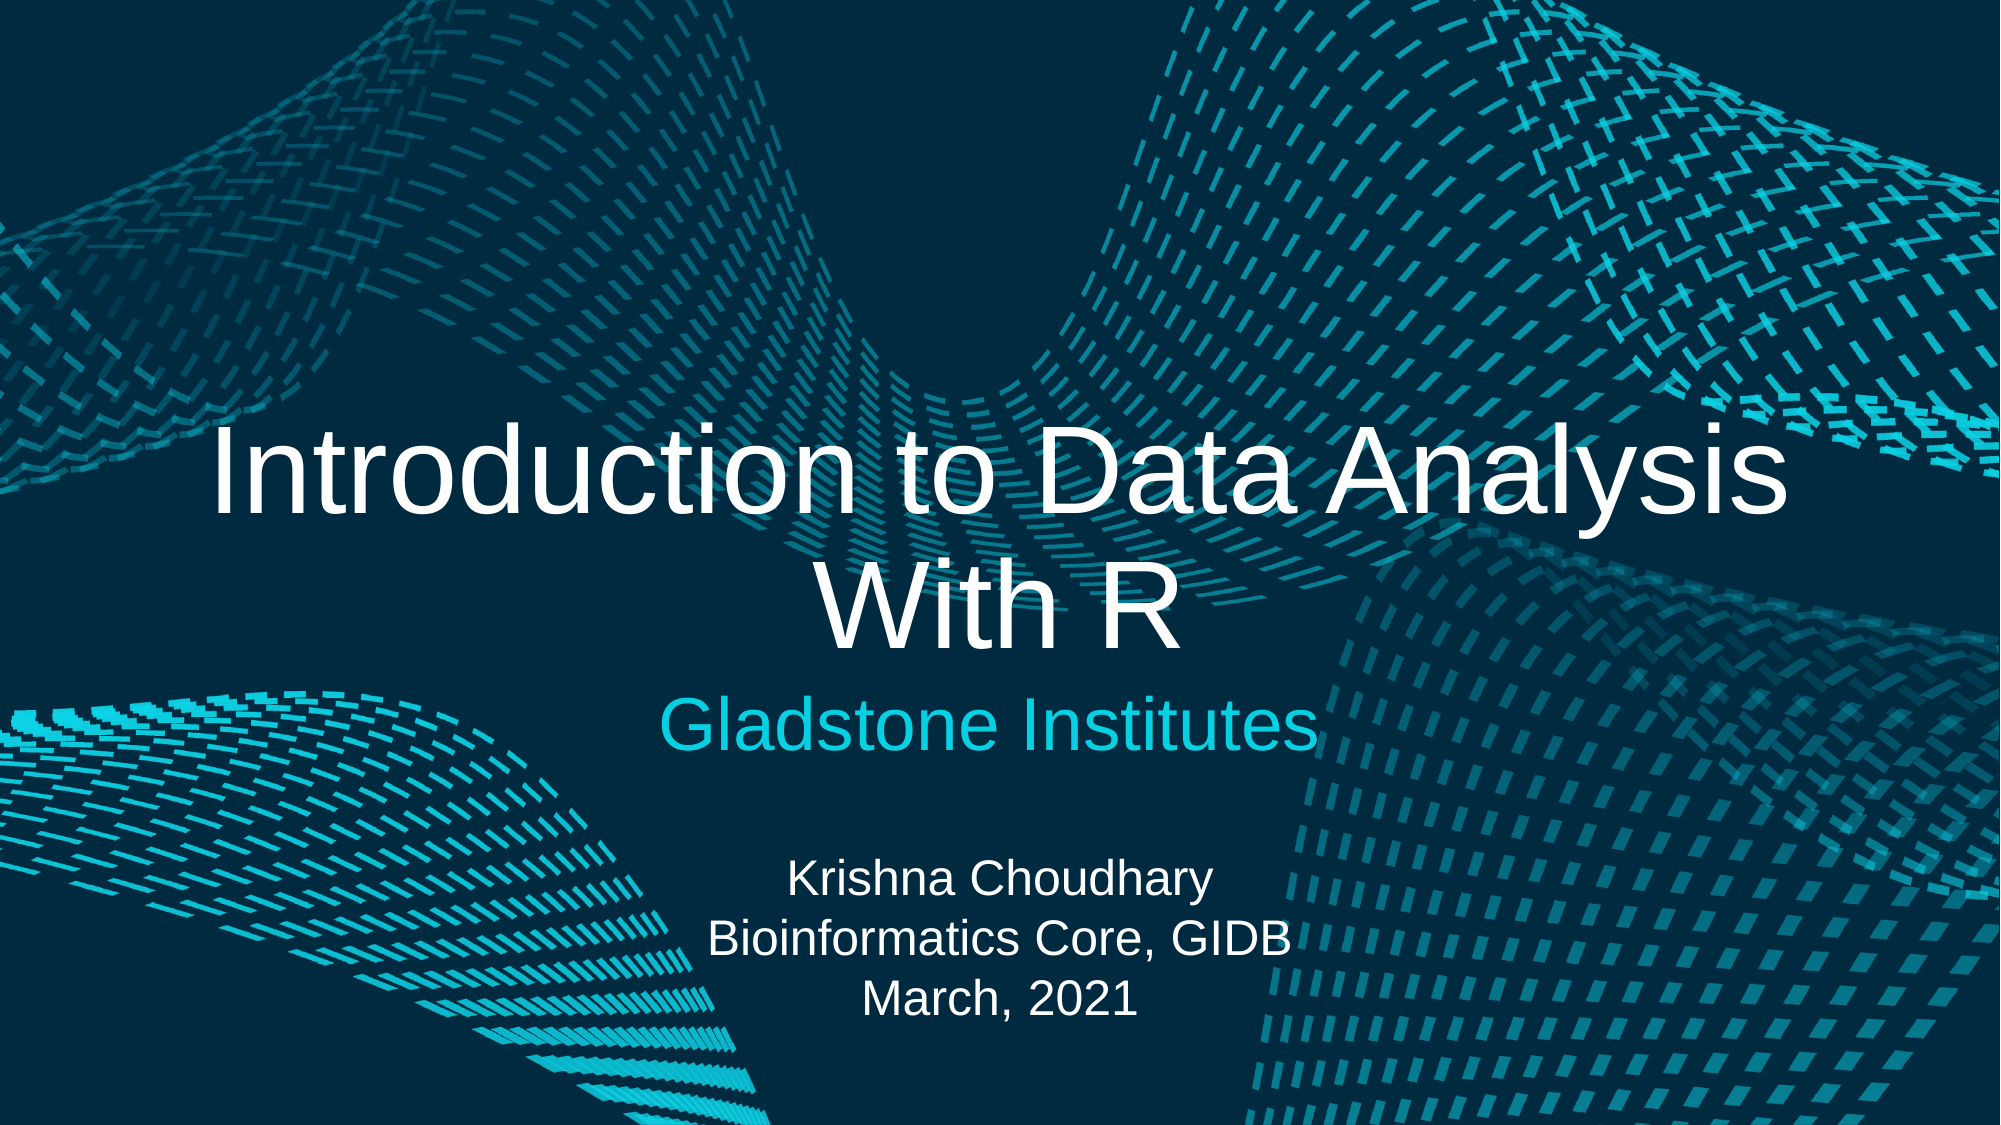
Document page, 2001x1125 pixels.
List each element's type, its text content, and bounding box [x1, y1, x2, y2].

title Introduction to Data Analysis With R [150, 404, 1850, 677]
picture [183, 901, 223, 914]
picture [1744, 313, 1776, 335]
picture [361, 788, 386, 802]
picture [1238, 311, 1252, 331]
picture [1529, 59, 1560, 105]
picture [1930, 989, 1956, 1005]
picture [1363, 71, 1382, 90]
picture [451, 768, 471, 782]
picture [1412, 768, 1420, 778]
picture [1196, 335, 1210, 355]
picture [716, 277, 730, 295]
picture [1785, 151, 1829, 170]
picture [1422, 1099, 1437, 1120]
picture [1347, 1103, 1360, 1125]
picture [1187, 266, 1200, 288]
picture [1582, 393, 1601, 404]
picture [1455, 292, 1475, 310]
picture [72, 882, 115, 895]
picture [1354, 178, 1370, 197]
picture [1513, 817, 1527, 837]
picture [1672, 679, 1680, 686]
picture [1152, 291, 1165, 313]
picture [1042, 365, 1057, 382]
picture [1791, 1053, 1814, 1071]
picture [784, 294, 796, 314]
picture [1891, 871, 1911, 884]
picture [1325, 1104, 1337, 1125]
picture [1649, 178, 1682, 202]
picture [214, 870, 249, 884]
picture [1750, 915, 1756, 926]
picture [1670, 800, 1685, 815]
list Gladstone Institutes [150, 686, 1850, 768]
picture [1826, 304, 1843, 325]
picture [632, 330, 649, 346]
picture [1530, 180, 1555, 197]
picture [1464, 1058, 1479, 1078]
picture [1210, 398, 1218, 404]
picture [1872, 921, 1895, 938]
picture [1378, 195, 1395, 213]
picture [1252, 28, 1265, 50]
picture [1322, 317, 1339, 337]
picture [1434, 177, 1455, 196]
picture [1885, 1052, 1911, 1069]
picture [1216, 0, 1223, 9]
picture [1543, 124, 1572, 151]
picture [1952, 957, 1977, 974]
picture [45, 807, 85, 818]
picture [1312, 87, 1328, 107]
picture [1785, 813, 1814, 829]
picture [1268, 106, 1282, 127]
picture [22, 464, 49, 471]
picture [1297, 827, 1305, 845]
picture [1514, 321, 1537, 339]
picture [1831, 169, 1876, 187]
picture [1738, 274, 1752, 296]
picture [1627, 1055, 1647, 1074]
picture [1291, 68, 1306, 88]
picture [664, 363, 681, 379]
picture [1424, 61, 1447, 76]
picture [1852, 954, 1876, 971]
picture [1837, 1053, 1861, 1069]
picture [1907, 1020, 1934, 1037]
picture [1741, 338, 1757, 359]
picture [1784, 351, 1801, 373]
picture [1761, 951, 1781, 969]
picture [1242, 258, 1256, 279]
picture [134, 403, 150, 413]
picture [1705, 1054, 1726, 1072]
picture [1700, 115, 1740, 136]
picture [796, 248, 806, 269]
picture [800, 232, 809, 253]
picture [345, 768, 364, 776]
picture [1840, 1115, 1863, 1125]
picture [1880, 988, 1903, 1005]
picture [1061, 314, 1073, 334]
picture [765, 351, 780, 369]
picture [1752, 809, 1769, 823]
picture [1196, 91, 1207, 113]
picture [1779, 916, 1800, 934]
picture [1944, 719, 1955, 727]
picture [1409, 1059, 1422, 1081]
picture [18, 439, 42, 450]
picture [181, 872, 219, 886]
picture [1010, 395, 1026, 404]
picture [1843, 797, 1863, 815]
picture [449, 803, 469, 819]
picture [1135, 141, 1145, 165]
picture [1927, 392, 1998, 449]
picture [63, 453, 88, 460]
picture [110, 879, 153, 892]
picture [1407, 160, 1426, 179]
picture [1861, 1084, 1887, 1101]
picture [809, 319, 821, 339]
picture [1634, 116, 1668, 159]
picture [138, 429, 150, 435]
picture [619, 344, 638, 360]
picture [594, 371, 615, 386]
picture [1126, 261, 1137, 283]
picture [1734, 771, 1739, 779]
picture [1529, 781, 1541, 797]
picture [0, 863, 37, 874]
picture [1212, 109, 1224, 131]
picture [1878, 433, 1916, 450]
picture [1893, 219, 1939, 258]
picture [756, 180, 765, 201]
picture [1831, 986, 1854, 1004]
picture [1119, 186, 1129, 209]
picture [1328, 214, 1344, 234]
picture [780, 309, 792, 328]
picture [1266, 164, 1279, 184]
picture [570, 810, 586, 828]
picture [1284, 1108, 1293, 1125]
picture [1228, 186, 1240, 207]
picture [1372, 297, 1390, 315]
picture [1480, 353, 1502, 371]
picture [103, 341, 120, 357]
picture [1799, 882, 1819, 900]
picture [129, 776, 163, 784]
picture [1893, 888, 1917, 906]
picture [1971, 637, 1983, 641]
picture [1488, 399, 1499, 404]
picture [1271, 48, 1285, 69]
picture [1510, 367, 1533, 384]
picture [1702, 397, 1722, 404]
picture [1665, 1054, 1685, 1073]
picture [1922, 923, 1947, 940]
picture [744, 213, 754, 233]
picture [1372, 21, 1393, 37]
picture [140, 756, 150, 760]
picture [1331, 160, 1347, 180]
picture [1977, 289, 1996, 309]
picture [284, 774, 312, 786]
picture [1203, 282, 1216, 302]
picture [1430, 228, 1448, 246]
picture [831, 371, 846, 389]
picture [1879, 821, 1911, 837]
picture [1063, 391, 1077, 404]
picture [1336, 1061, 1347, 1084]
picture [467, 834, 483, 845]
picture [1451, 80, 1476, 95]
picture [1927, 445, 1969, 470]
picture [1388, 91, 1407, 108]
picture [1893, 712, 1903, 720]
picture [1990, 219, 1998, 227]
picture [788, 279, 799, 299]
picture [892, 386, 910, 399]
picture [748, 391, 762, 404]
picture [408, 778, 431, 792]
picture [448, 838, 458, 845]
picture [1747, 1053, 1769, 1071]
picture [806, 333, 819, 352]
picture [147, 848, 185, 861]
picture [1494, 1057, 1509, 1078]
picture [1533, 0, 1998, 205]
picture [1881, 446, 1910, 459]
picture [753, 284, 765, 304]
picture [73, 311, 89, 329]
picture [1413, 109, 1434, 127]
picture [696, 395, 707, 404]
picture [626, 1113, 697, 1125]
picture [1450, 1097, 1465, 1118]
picture [1245, 203, 1258, 224]
picture [750, 197, 760, 217]
picture [1891, 802, 1912, 819]
picture [1343, 835, 1349, 845]
picture [1491, 211, 1514, 229]
picture [803, 347, 816, 366]
picture [1769, 1085, 1792, 1103]
picture [1339, 380, 1357, 398]
picture [1231, 68, 1243, 90]
picture [1562, 78, 1594, 123]
picture [219, 811, 252, 824]
picture [1950, 310, 1969, 330]
picture [100, 737, 129, 741]
picture [692, 321, 708, 338]
picture [712, 369, 728, 386]
picture [1357, 124, 1375, 143]
picture [0, 486, 18, 493]
picture [1345, 332, 1362, 351]
picture [1286, 181, 1300, 201]
picture [1521, 18, 1551, 40]
picture [1454, 808, 1466, 830]
picture [1498, 39, 1527, 86]
picture [1534, 150, 1545, 174]
picture [1348, 0, 1369, 17]
picture [1102, 230, 1112, 253]
picture [0, 778, 21, 783]
picture [664, 286, 679, 303]
picture [1247, 145, 1260, 167]
picture [1265, 1109, 1273, 1125]
picture [1811, 388, 1838, 404]
picture [862, 367, 877, 385]
picture [1956, 846, 1994, 876]
picture [763, 254, 774, 274]
picture [1671, 134, 1709, 177]
picture [1326, 267, 1341, 286]
picture [1403, 211, 1422, 230]
picture [1975, 925, 1998, 941]
picture [1688, 195, 1722, 218]
picture [1772, 228, 1809, 251]
picture [1856, 395, 1895, 425]
picture [1440, 19, 1466, 31]
picture [12, 790, 53, 799]
picture [1208, 226, 1220, 247]
picture [1450, 340, 1472, 357]
picture [704, 382, 722, 399]
picture [1612, 160, 1643, 185]
picture [382, 817, 407, 831]
picture [1320, 831, 1327, 845]
picture [1822, 781, 1828, 789]
picture [735, 164, 741, 176]
picture [728, 181, 735, 193]
picture [709, 207, 721, 227]
picture [147, 876, 187, 889]
picture [0, 836, 41, 847]
picture [4, 812, 44, 822]
picture [719, 356, 735, 373]
picture [12, 711, 92, 747]
picture [838, 316, 850, 335]
picture [1349, 282, 1365, 301]
picture [506, 789, 524, 806]
picture [674, 271, 688, 289]
picture [202, 768, 229, 774]
picture [468, 799, 489, 815]
picture [1139, 276, 1151, 298]
picture [384, 783, 408, 797]
picture [1117, 317, 1130, 338]
picture [815, 290, 826, 310]
picture [307, 797, 336, 811]
picture [1592, 1056, 1610, 1075]
picture [0, 754, 12, 758]
picture [1754, 879, 1775, 897]
picture [1293, 1062, 1303, 1087]
picture [137, 731, 150, 735]
picture [1396, 1100, 1410, 1122]
picture [183, 844, 219, 857]
picture [1977, 347, 1996, 367]
picture [1608, 319, 1645, 342]
picture [1980, 456, 1998, 463]
picture [1399, 799, 1411, 821]
picture [1943, 806, 1964, 823]
picture [818, 275, 823, 285]
picture [746, 299, 759, 318]
picture [1413, 0, 1438, 10]
picture [1645, 333, 1685, 356]
picture [34, 858, 78, 871]
picture [925, 395, 944, 402]
picture [654, 301, 669, 318]
picture [709, 292, 722, 310]
picture [1712, 262, 1744, 277]
picture [769, 238, 779, 258]
picture [117, 452, 133, 459]
picture [540, 779, 557, 797]
picture [1397, 41, 1420, 57]
picture [754, 378, 770, 395]
picture [1864, 259, 1906, 282]
picture [1295, 353, 1313, 372]
picture [578, 1084, 770, 1125]
picture [279, 802, 309, 815]
picture [1584, 305, 1609, 321]
picture [653, 376, 672, 392]
picture [1155, 359, 1170, 378]
picture [92, 780, 128, 790]
picture [701, 224, 713, 242]
picture [1683, 347, 1725, 369]
picture [1490, 0, 1519, 20]
picture [1542, 380, 1566, 397]
picture [1753, 169, 1794, 210]
picture [1518, 275, 1539, 292]
picture [1334, 106, 1351, 125]
picture [1397, 311, 1416, 330]
picture [97, 415, 119, 426]
picture [1182, 8, 1193, 31]
picture [0, 345, 9, 356]
picture [827, 397, 834, 404]
picture [0, 799, 11, 803]
picture [1580, 349, 1605, 366]
picture [1001, 382, 1018, 394]
picture [1317, 367, 1334, 385]
picture [1579, 825, 1595, 845]
picture [1164, 115, 1175, 138]
picture [476, 768, 491, 777]
picture [121, 798, 158, 809]
picture [1179, 133, 1189, 156]
picture [1368, 393, 1382, 404]
picture [1901, 955, 1925, 972]
picture [1584, 211, 1626, 234]
picture [1225, 242, 1238, 263]
picture [1596, 791, 1610, 807]
picture [312, 769, 339, 781]
picture [1550, 289, 1573, 307]
picture [1632, 796, 1646, 811]
picture [862, 380, 878, 397]
picture [1284, 235, 1298, 255]
picture [1462, 194, 1483, 212]
picture [1829, 365, 1848, 386]
picture [539, 818, 557, 836]
picture [1280, 288, 1295, 308]
picture [1982, 830, 1998, 843]
picture [1576, 142, 1606, 168]
picture [1877, 378, 1946, 438]
picture [1917, 629, 1929, 633]
picture [25, 368, 43, 384]
picture [1899, 296, 1917, 316]
picture [427, 808, 450, 823]
picture [1114, 246, 1124, 268]
picture [821, 261, 830, 280]
picture [40, 475, 58, 482]
picture [304, 829, 333, 843]
picture [216, 840, 249, 854]
picture [1295, 11, 1312, 31]
picture [775, 323, 788, 342]
picture [1813, 1085, 1839, 1102]
picture [1919, 791, 1926, 799]
picture [835, 344, 848, 363]
picture [505, 826, 525, 843]
picture [1383, 1060, 1396, 1082]
picture [813, 305, 824, 324]
picture [1195, 151, 1206, 173]
picture [1400, 262, 1418, 281]
picture [53, 785, 92, 794]
picture [823, 286, 828, 296]
picture [39, 832, 80, 844]
picture [1726, 1087, 1749, 1105]
picture [1083, 273, 1094, 295]
picture [1904, 843, 1940, 873]
picture [863, 340, 876, 357]
picture [135, 367, 154, 382]
picture [1695, 837, 1709, 845]
picture [1774, 844, 1795, 862]
picture [1367, 839, 1374, 845]
picture [1381, 142, 1400, 161]
picture [1309, 143, 1324, 163]
picture [963, 399, 983, 404]
picture [1162, 176, 1172, 199]
picture [358, 820, 384, 835]
picture [1709, 805, 1726, 820]
picture [1480, 99, 1506, 114]
picture [1211, 169, 1222, 190]
picture [1150, 96, 1160, 120]
picture [1767, 1020, 1789, 1038]
picture [1328, 785, 1337, 808]
picture [1638, 202, 1651, 224]
picture [1304, 1106, 1314, 1125]
picture [1942, 875, 1963, 887]
picture [1766, 375, 1799, 401]
picture [1712, 152, 1750, 194]
picture [65, 354, 83, 371]
picture [1369, 346, 1386, 365]
picture [20, 406, 41, 421]
picture [1317, 32, 1334, 51]
picture [1094, 288, 1105, 309]
picture [101, 441, 125, 448]
picture [1816, 243, 1856, 267]
picture [1181, 71, 1191, 95]
picture [148, 903, 191, 916]
picture [1275, 339, 1291, 359]
picture [1661, 96, 1698, 117]
picture [1677, 218, 1690, 241]
picture [165, 770, 197, 779]
picture [1510, 106, 1538, 133]
picture [1844, 203, 1889, 243]
picture [1424, 326, 1443, 344]
picture [191, 789, 224, 800]
picture [33, 325, 50, 343]
picture [1696, 259, 1710, 281]
picture [1646, 1089, 1667, 1108]
picture [250, 806, 282, 819]
picture [760, 364, 775, 382]
picture [861, 393, 872, 404]
picture [1469, 145, 1492, 163]
picture [1795, 1117, 1815, 1125]
picture [488, 793, 507, 810]
picture [0, 731, 53, 753]
picture [1803, 266, 1820, 287]
picture [644, 316, 660, 332]
picture [24, 772, 62, 779]
picture [1158, 235, 1170, 257]
picture [1371, 1101, 1384, 1125]
picture [829, 384, 845, 402]
picture [1436, 1058, 1450, 1080]
picture [1546, 0, 1553, 6]
picture [1879, 186, 1927, 204]
picture [1781, 289, 1796, 311]
picture [1928, 884, 1949, 894]
picture [1191, 210, 1204, 231]
picture [1034, 352, 1049, 369]
picture [79, 828, 117, 839]
picture [1557, 1056, 1575, 1076]
picture [1524, 1057, 1541, 1077]
picture [1419, 373, 1439, 390]
picture [1717, 234, 1731, 257]
picture [642, 389, 662, 404]
picture [1214, 48, 1226, 70]
picture [1359, 1060, 1371, 1083]
picture [335, 793, 361, 806]
picture [1610, 1090, 1629, 1110]
picture [1142, 345, 1156, 365]
picture [1804, 328, 1821, 349]
picture [1869, 787, 1876, 794]
picture [1567, 168, 1579, 191]
picture [1541, 1093, 1559, 1113]
picture [1623, 77, 1658, 99]
picture [792, 387, 808, 404]
picture [1268, 389, 1284, 404]
picture [1261, 273, 1275, 293]
picture [1545, 821, 1560, 841]
picture [1483, 813, 1496, 834]
picture [734, 328, 748, 346]
picture [1984, 469, 1998, 477]
picture [1129, 331, 1142, 352]
picture [1797, 793, 1815, 811]
picture [1375, 246, 1393, 265]
picture [1620, 227, 1664, 250]
picture [523, 823, 541, 839]
picture [405, 812, 429, 828]
picture [796, 374, 811, 392]
picture [65, 767, 100, 774]
picture [118, 745, 149, 751]
picture [1498, 163, 1523, 180]
picture [693, 240, 705, 258]
picture [1662, 284, 1691, 307]
picture [1786, 986, 1808, 1004]
picture [332, 824, 359, 839]
picture [84, 803, 122, 814]
picture [1166, 52, 1176, 76]
picture [1132, 202, 1141, 225]
picture [80, 750, 113, 756]
picture [99, 380, 118, 395]
picture [862, 354, 877, 371]
picture [833, 358, 847, 376]
picture [758, 269, 769, 289]
picture [1184, 385, 1201, 404]
picture [1799, 292, 1835, 307]
picture [1229, 128, 1242, 149]
picture [1925, 275, 1943, 294]
picture [1427, 277, 1446, 296]
picture [15, 245, 31, 266]
picture [255, 779, 284, 790]
picture [1469, 18, 1496, 51]
picture [1276, 0, 1285, 11]
picture [1553, 38, 1585, 60]
picture [1850, 281, 1868, 302]
picture [804, 218, 810, 233]
picture [80, 464, 97, 471]
picture [1855, 839, 1889, 869]
picture [778, 205, 787, 226]
picture [1712, 383, 1731, 402]
picture [41, 756, 75, 762]
picture [1596, 97, 1630, 142]
picture [1498, 776, 1509, 793]
picture [74, 855, 115, 867]
picture [1952, 369, 1970, 389]
picture [1198, 29, 1209, 51]
picture [1148, 159, 1158, 182]
picture [247, 836, 269, 845]
picture [1230, 363, 1246, 381]
picture [1479, 1096, 1495, 1116]
picture [1865, 620, 1879, 625]
picture [1273, 1063, 1282, 1087]
picture [1754, 277, 1789, 292]
picture [1306, 198, 1321, 217]
picture [1522, 228, 1546, 244]
picture [1739, 841, 1751, 845]
picture [528, 1055, 755, 1092]
picture [1447, 386, 1468, 403]
picture [1350, 790, 1360, 813]
picture [1601, 185, 1614, 208]
picture [1306, 780, 1315, 804]
picture [1145, 219, 1155, 241]
picture [1759, 250, 1774, 272]
picture [1587, 58, 1621, 80]
picture [1071, 329, 1084, 348]
picture [565, 397, 578, 404]
picture [1702, 299, 1733, 321]
picture [1625, 269, 1652, 292]
picture [724, 261, 736, 280]
picture [1091, 356, 1106, 375]
picture [1439, 768, 1450, 783]
picture [1659, 309, 1674, 332]
picture [59, 427, 81, 438]
picture [1304, 251, 1319, 271]
picture [608, 357, 627, 373]
picture [157, 793, 192, 805]
picture [701, 306, 715, 324]
picture [738, 230, 749, 249]
picture [1246, 1111, 1254, 1125]
picture [1575, 1091, 1593, 1112]
picture [1728, 211, 1764, 235]
picture [770, 337, 784, 356]
picture [891, 373, 908, 386]
picture [1102, 369, 1117, 388]
picture [1831, 817, 1861, 833]
picture [1811, 1020, 1835, 1037]
picture [224, 784, 254, 795]
picture [43, 278, 59, 298]
picture [1699, 324, 1715, 346]
picture [216, 898, 249, 912]
picture [792, 264, 803, 284]
picture [1555, 238, 1580, 261]
picture [800, 361, 814, 379]
picture [0, 761, 35, 767]
picture [486, 830, 507, 845]
picture [1113, 383, 1130, 401]
subtitle Krishna Choudhary Bioinformatics Core, GIDB March, 2021 [249, 845, 1750, 1052]
picture [1220, 297, 1234, 317]
picture [1945, 886, 1998, 907]
picture [1509, 1094, 1526, 1115]
picture [674, 349, 690, 366]
picture [1851, 342, 1868, 362]
picture [1858, 1020, 1884, 1037]
picture [1264, 219, 1278, 240]
picture [731, 245, 743, 265]
picture [1874, 319, 1891, 340]
picture [1247, 375, 1264, 394]
picture [1929, 203, 1979, 221]
picture [1797, 186, 1841, 227]
picture [1741, 396, 1765, 404]
picture [1176, 193, 1187, 215]
picture [1622, 295, 1636, 317]
picture [1589, 253, 1615, 276]
picture [1213, 349, 1228, 368]
picture [1820, 835, 1841, 866]
picture [683, 335, 698, 352]
picture [1657, 243, 1703, 266]
picture [103, 761, 137, 768]
picture [727, 342, 742, 360]
picture [1254, 1064, 1262, 1089]
picture [170, 390, 189, 401]
picture [1169, 372, 1185, 391]
picture [1166, 306, 1179, 327]
picture [579, 384, 602, 399]
picture [1351, 230, 1368, 249]
picture [1972, 796, 1979, 803]
picture [186, 815, 221, 828]
picture [1440, 127, 1462, 145]
picture [1712, 1120, 1728, 1125]
picture [53, 709, 113, 734]
picture [1850, 420, 1866, 438]
picture [1256, 326, 1271, 345]
picture [1825, 919, 1847, 936]
picture [1547, 335, 1570, 352]
picture [840, 301, 851, 321]
picture [1374, 794, 1385, 817]
picture [787, 200, 791, 210]
picture [276, 833, 306, 845]
picture [1134, 395, 1143, 404]
picture [1930, 825, 1963, 841]
picture [1924, 333, 1942, 353]
picture [1181, 321, 1194, 341]
picture [1080, 342, 1094, 362]
picture [1615, 829, 1630, 845]
picture [0, 294, 19, 313]
picture [1900, 356, 1918, 376]
picture [740, 314, 754, 332]
picture [836, 330, 849, 349]
picture [1742, 133, 1783, 153]
picture [430, 773, 452, 788]
picture [1288, 124, 1302, 145]
picture [1805, 952, 1827, 970]
picture [152, 820, 188, 832]
picture [1850, 436, 1860, 448]
picture [1301, 303, 1317, 322]
picture [1340, 52, 1357, 70]
picture [1393, 359, 1413, 377]
picture [1845, 885, 1867, 903]
picture [1654, 833, 1668, 845]
picture [1483, 307, 1504, 325]
picture [1550, 195, 1589, 218]
picture [223, 926, 249, 937]
picture [1753, 788, 1771, 807]
picture [1105, 303, 1117, 324]
picture [1944, 235, 1993, 274]
picture [1586, 280, 1599, 303]
picture [684, 255, 697, 274]
picture [1249, 87, 1262, 109]
picture [717, 191, 728, 210]
picture [1314, 1062, 1324, 1085]
picture [1561, 786, 1575, 802]
picture [555, 814, 572, 832]
picture [1467, 771, 1479, 788]
picture [1616, 357, 1651, 379]
picture [1050, 378, 1067, 395]
picture [92, 706, 149, 729]
picture [1752, 1118, 1770, 1125]
picture [1457, 243, 1477, 262]
picture [1426, 803, 1438, 826]
picture [1233, 8, 1246, 30]
picture [1172, 251, 1184, 273]
picture [524, 784, 541, 801]
picture [773, 221, 783, 243]
picture [1750, 985, 1763, 1004]
picture [131, 703, 150, 718]
picture [1686, 1088, 1707, 1106]
picture [60, 393, 80, 408]
picture [1724, 362, 1741, 382]
picture [1487, 259, 1508, 277]
picture [1653, 370, 1690, 399]
picture [765, 172, 770, 183]
picture [112, 851, 152, 864]
picture [116, 824, 153, 836]
